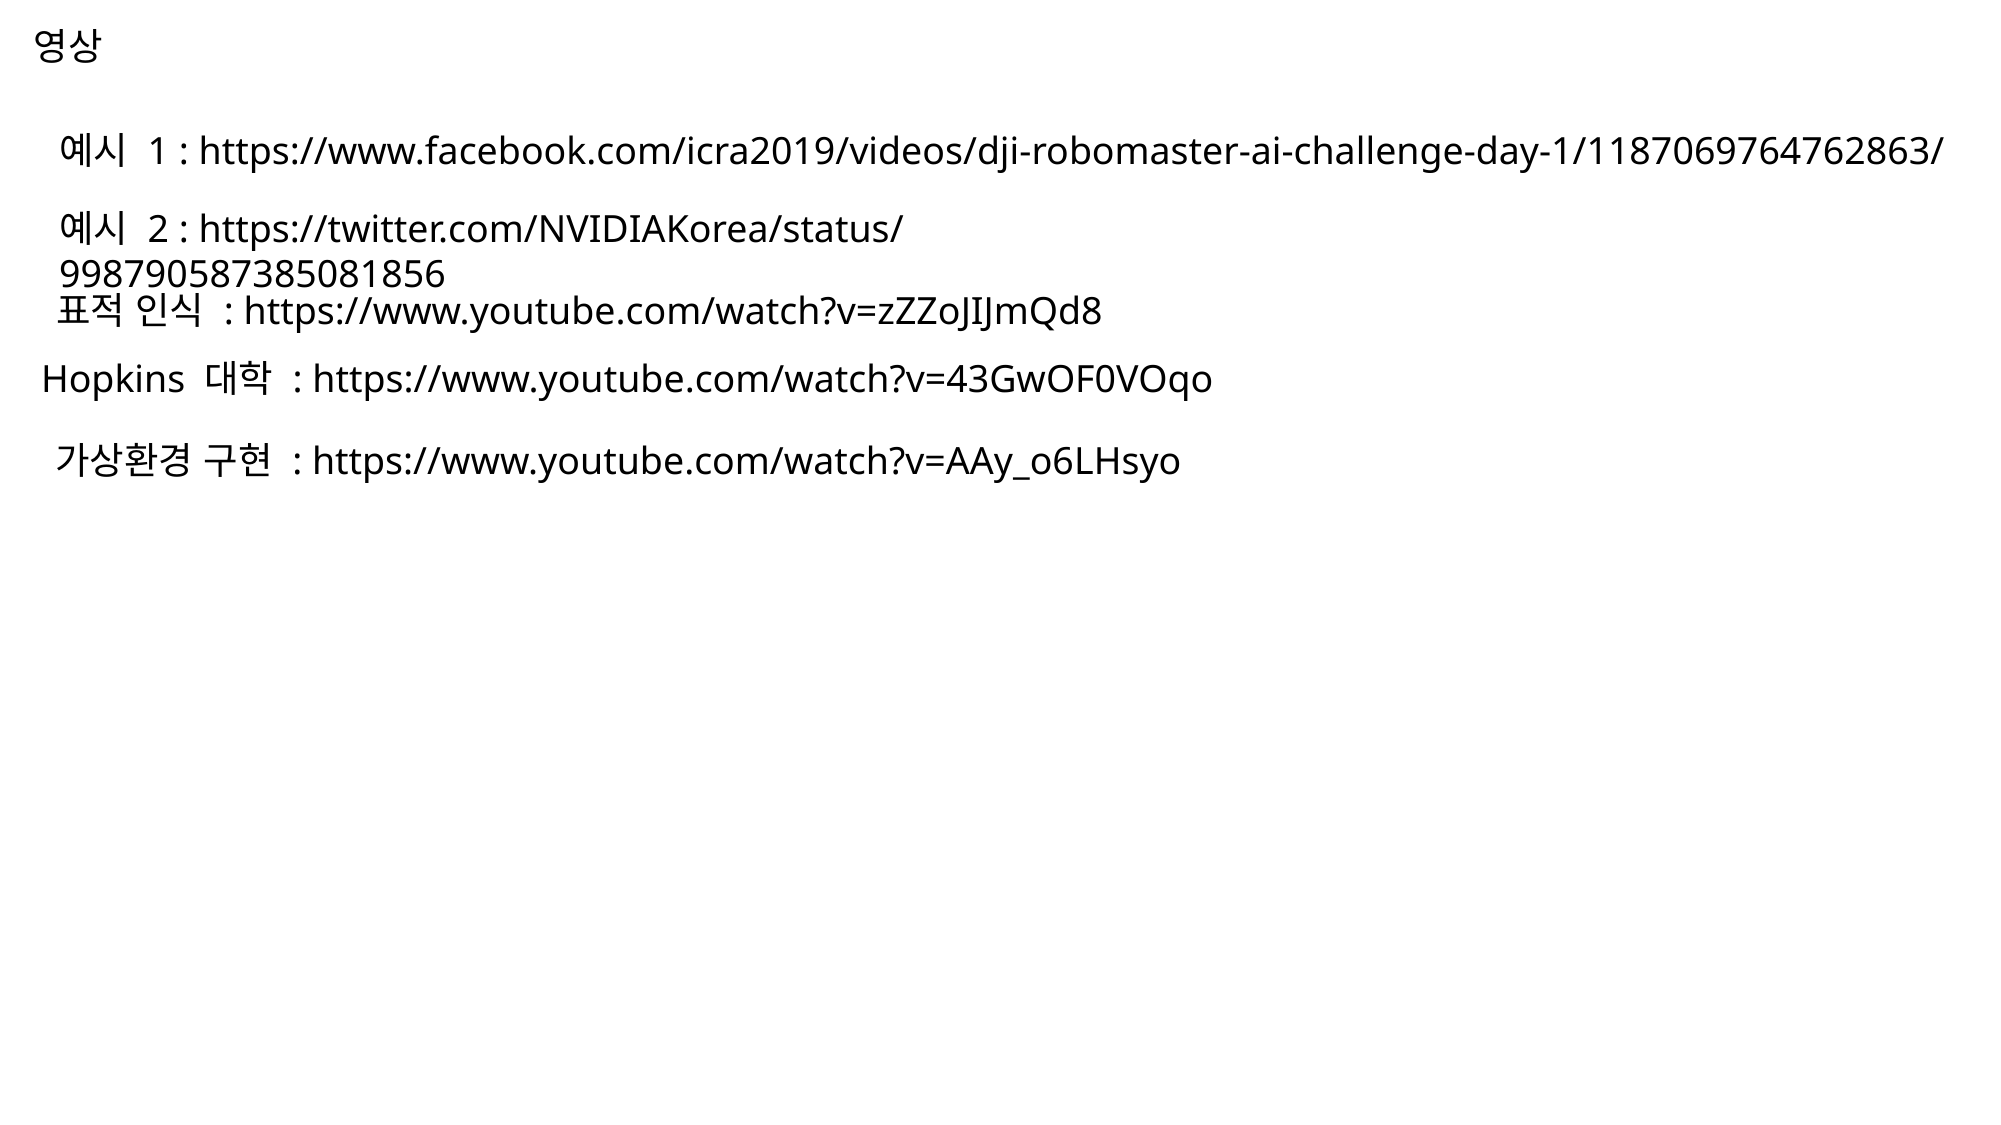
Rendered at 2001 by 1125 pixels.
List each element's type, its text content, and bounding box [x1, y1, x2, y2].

text_box 영상 [18, 15, 118, 76]
text_box 예시 2 : https://twitter.com/NVIDIAKorea/status/998790587385081856 [44, 197, 1302, 302]
text_box Hopkins 대학 : https://www.youtube.com/watch?v=43GwOF0VOqo [26, 347, 1229, 408]
text_box 가상환경 구현 : https://www.youtube.com/watch?v=AAy_o6LHsyo [40, 429, 1197, 490]
text_box 표적 인식 : https://www.youtube.com/watch?v=zZZoJIJmQd8 [41, 279, 1119, 340]
text_box 예시 1 : https://www.facebook.com/icra2019/videos/dji-robomaster-ai-challenge-day-1/1187069764762863/ [44, 120, 2000, 180]
